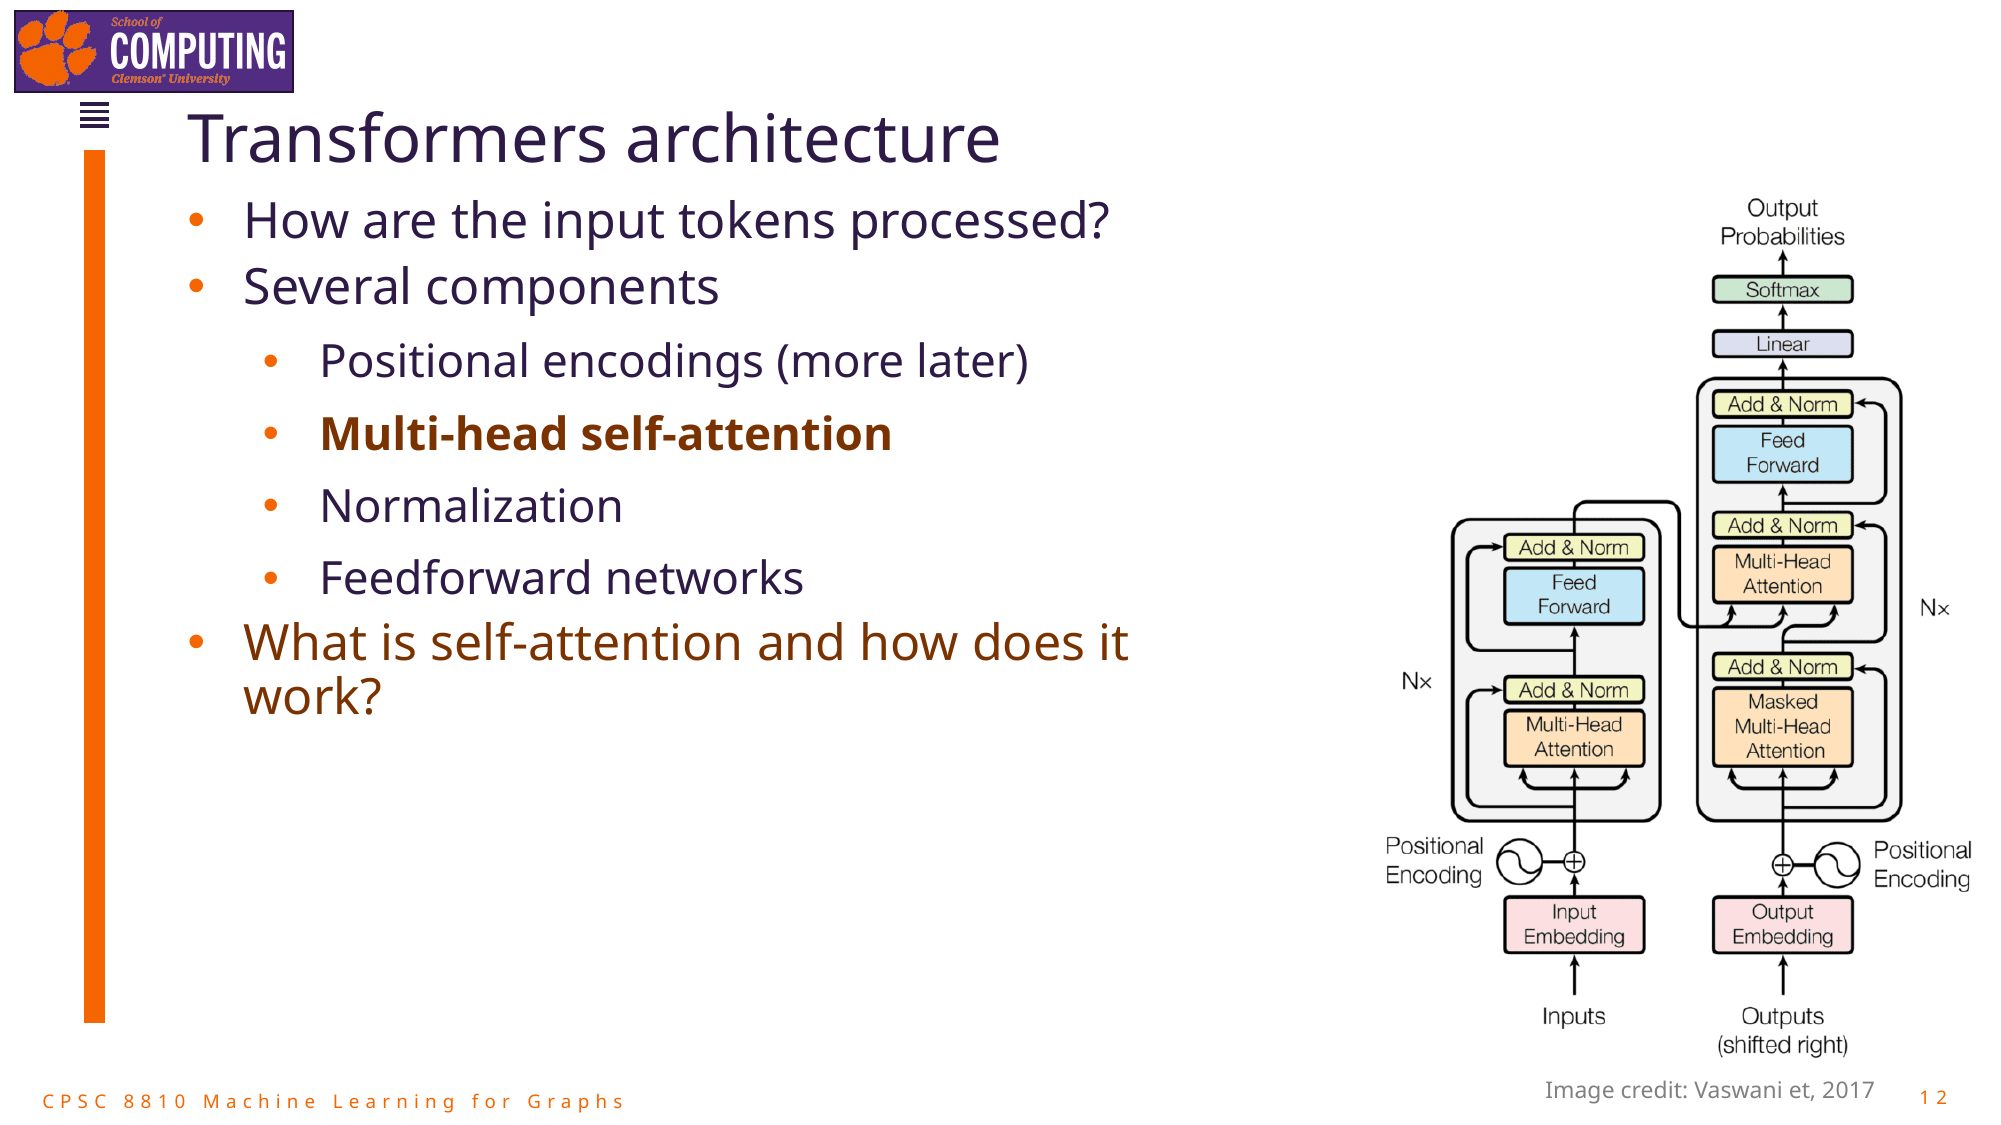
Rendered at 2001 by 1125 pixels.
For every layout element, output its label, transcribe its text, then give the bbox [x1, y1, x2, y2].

text_box Image credit: Vaswani et, 2017 [1530, 1078, 1891, 1111]
picture [18, 10, 285, 86]
list How are the input tokens processed? Several components Positional encodings (more later) Multi-head self-attention Normalization Feedforward networks What is self-attention and how does it work? [187, 195, 1200, 677]
title Transformers architecture [187, 104, 1913, 178]
picture [1356, 171, 2000, 1078]
